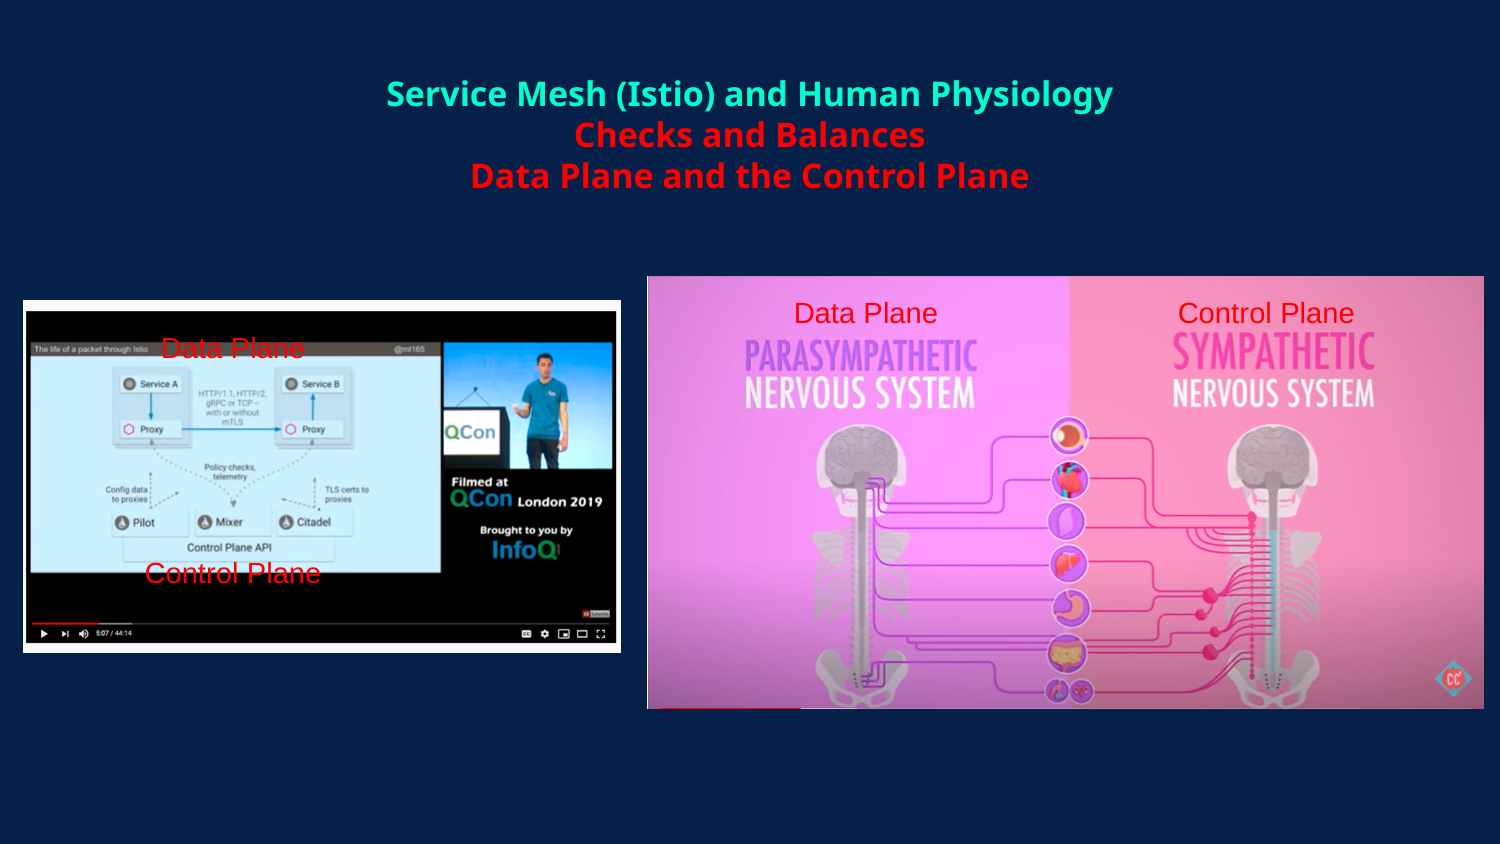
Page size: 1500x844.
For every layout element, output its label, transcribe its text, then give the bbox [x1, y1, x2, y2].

title Service Mesh (Istio) and Human Physiology Checks and Balances Data Plane and the Control Plane [321, 57, 1179, 214]
picture [647, 276, 1485, 710]
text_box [23, 300, 621, 653]
